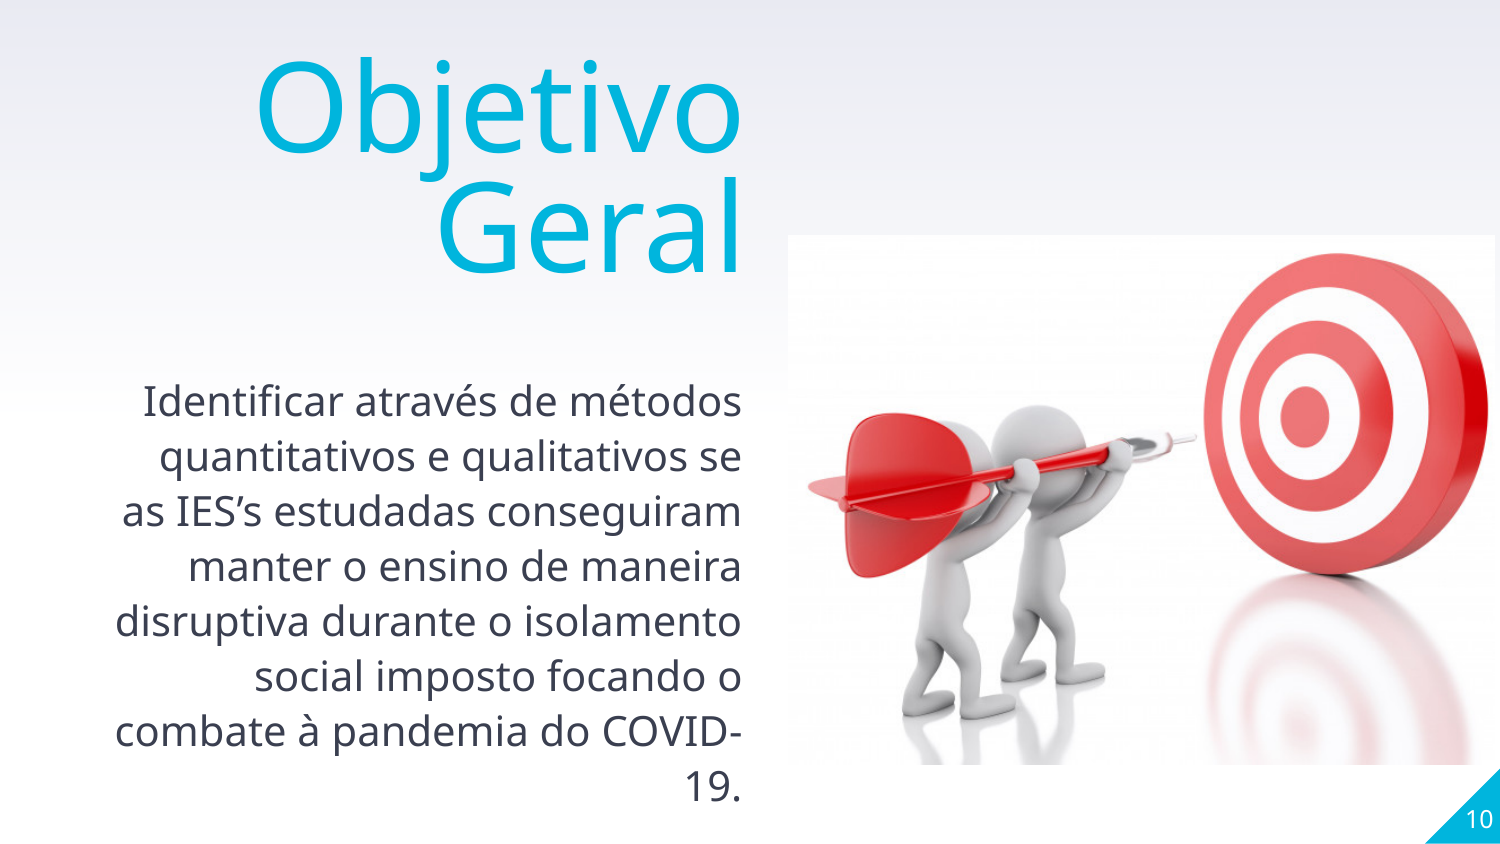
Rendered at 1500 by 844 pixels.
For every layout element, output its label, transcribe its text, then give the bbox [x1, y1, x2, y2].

slide_number 10 [1418, 772, 1494, 838]
subtitle Identificar através de métodos quantitativos e qualitativos se as IES’s estudadas conseguiram manter o ensino de maneira disruptiva durante o isolamento social imposto focando o combate à pandemia do COVID-19. [108, 370, 743, 499]
picture [788, 235, 1495, 765]
title Objetivo Geral [112, 105, 747, 297]
